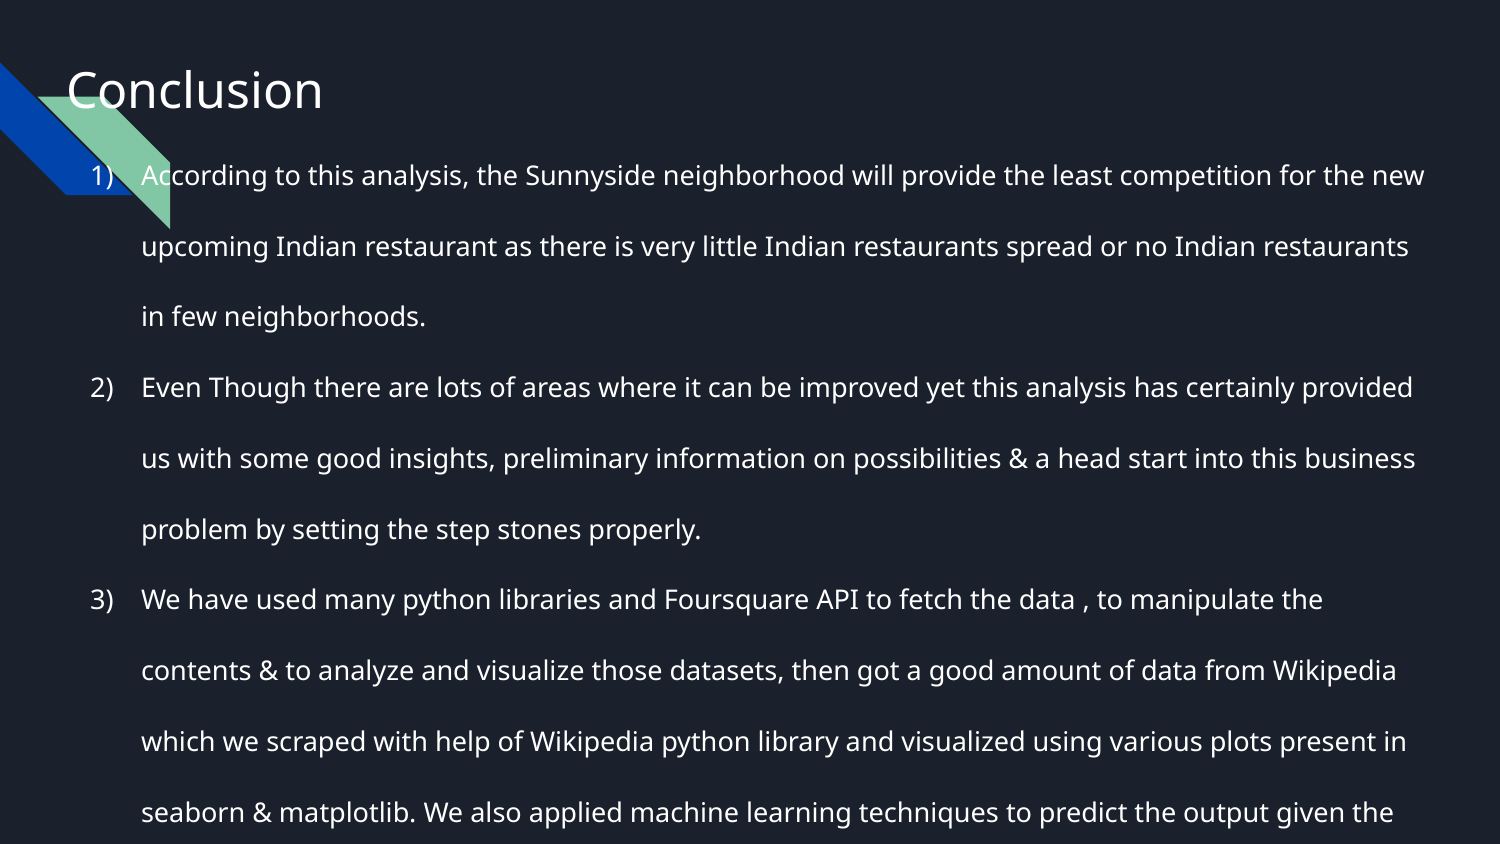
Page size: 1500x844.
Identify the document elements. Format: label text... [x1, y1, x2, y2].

title Conclusion [51, 43, 1449, 104]
list According to this analysis, the Sunnyside neighborhood will provide the least competition for the new upcoming Indian restaurant as there is very little Indian restaurants spread or no Indian restaurants in few neighborhoods. Even Though there are lots of areas where it can be improved yet this analysis has certainly provided us with some good insights, preliminary information on possibilities & a head start into this business problem by setting the step stones properly. We have used many python libraries and Foursquare API to fetch the data , to manipulate the contents & to analyze and visualize those datasets, then got a good amount of data from Wikipedia which we scraped with help of Wikipedia python library and visualized using various plots present in seaborn & matplotlib. We also applied machine learning techniques to predict the output given the data and used Folium to visualize. [51, 104, 1449, 835]
